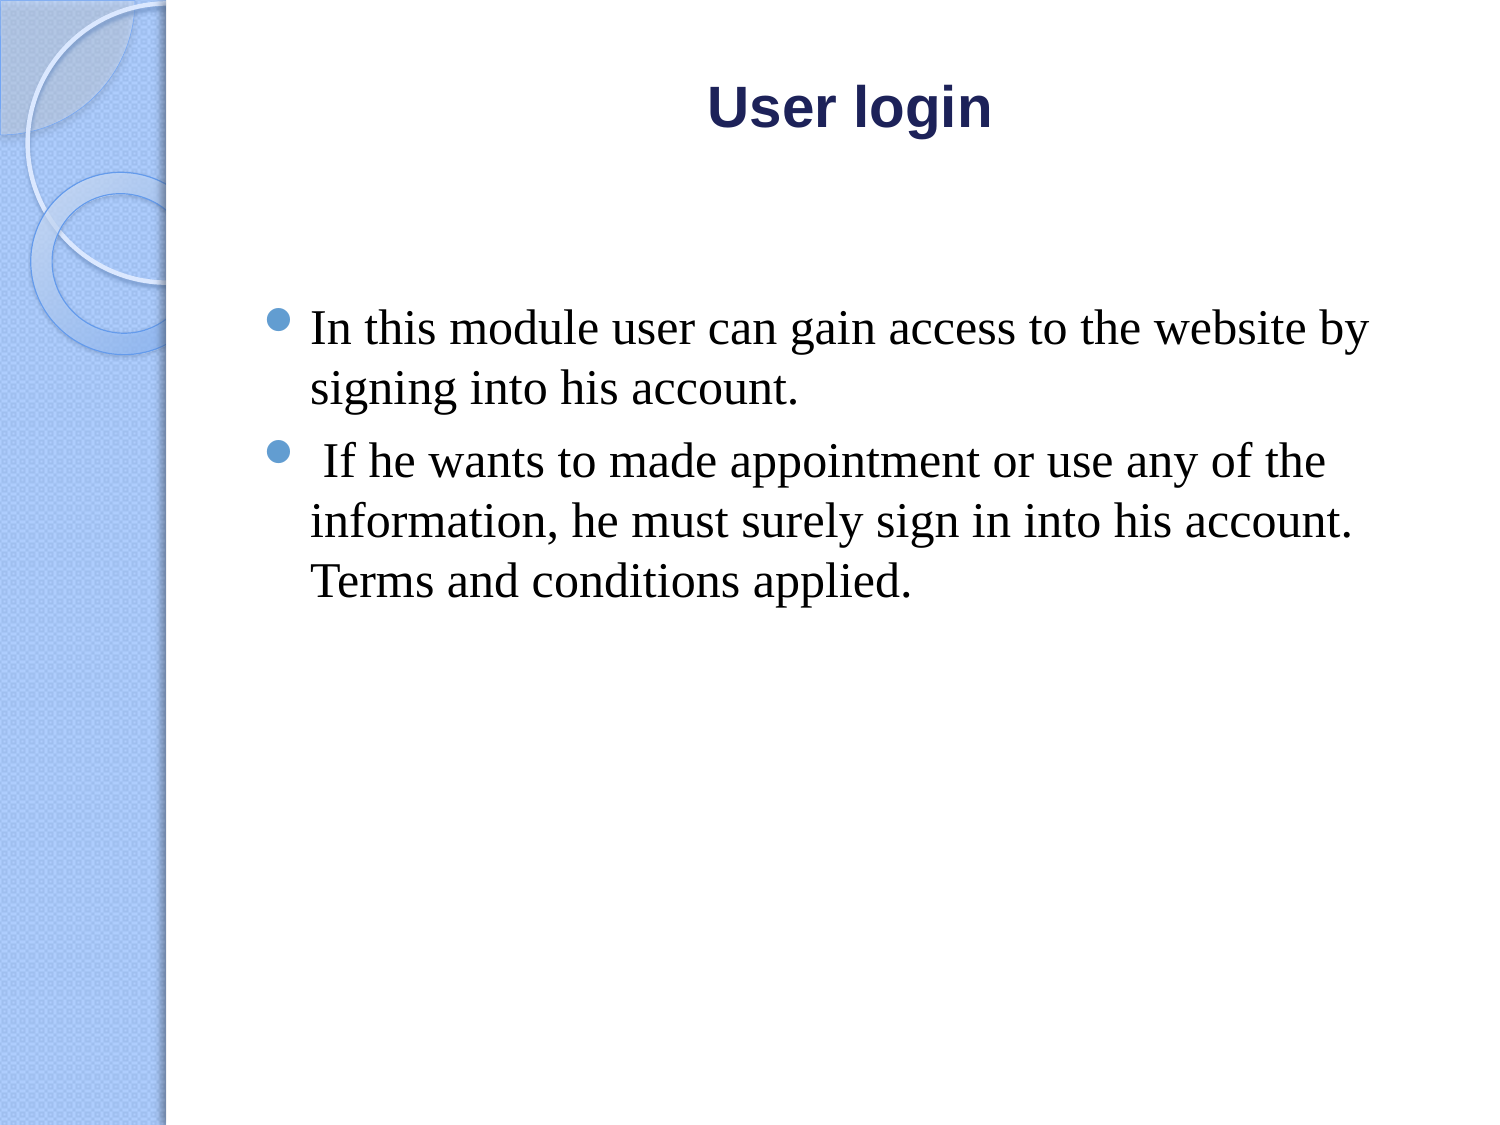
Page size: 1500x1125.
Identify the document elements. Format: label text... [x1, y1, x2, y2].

list In this module user can gain access to the website by signing into his account. If he wants to made appointment or use any of the information, he must surely sign in into his account. Terms and conditions applied. [235, 287, 1466, 1025]
title User login [235, 45, 1466, 233]
